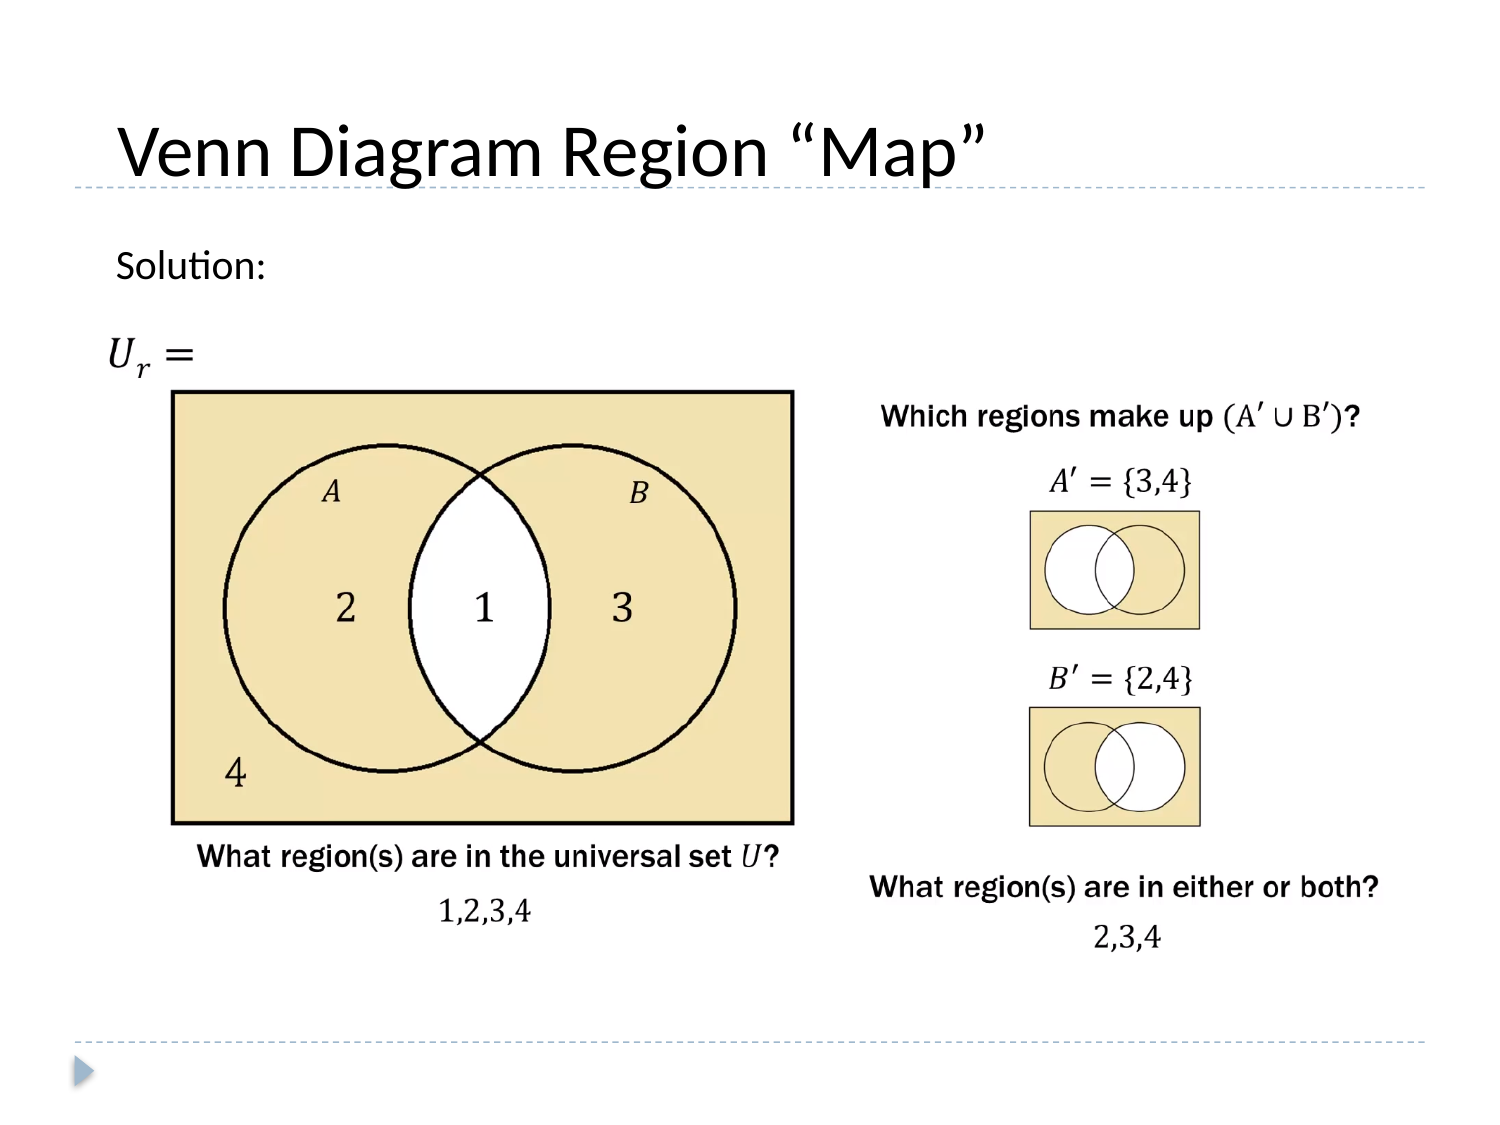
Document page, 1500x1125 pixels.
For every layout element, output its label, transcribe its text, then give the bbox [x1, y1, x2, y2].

text_box Venn Diagram Region “Map” [102, 93, 1005, 199]
picture [99, 324, 1388, 954]
text_box Solution: [100, 230, 282, 295]
